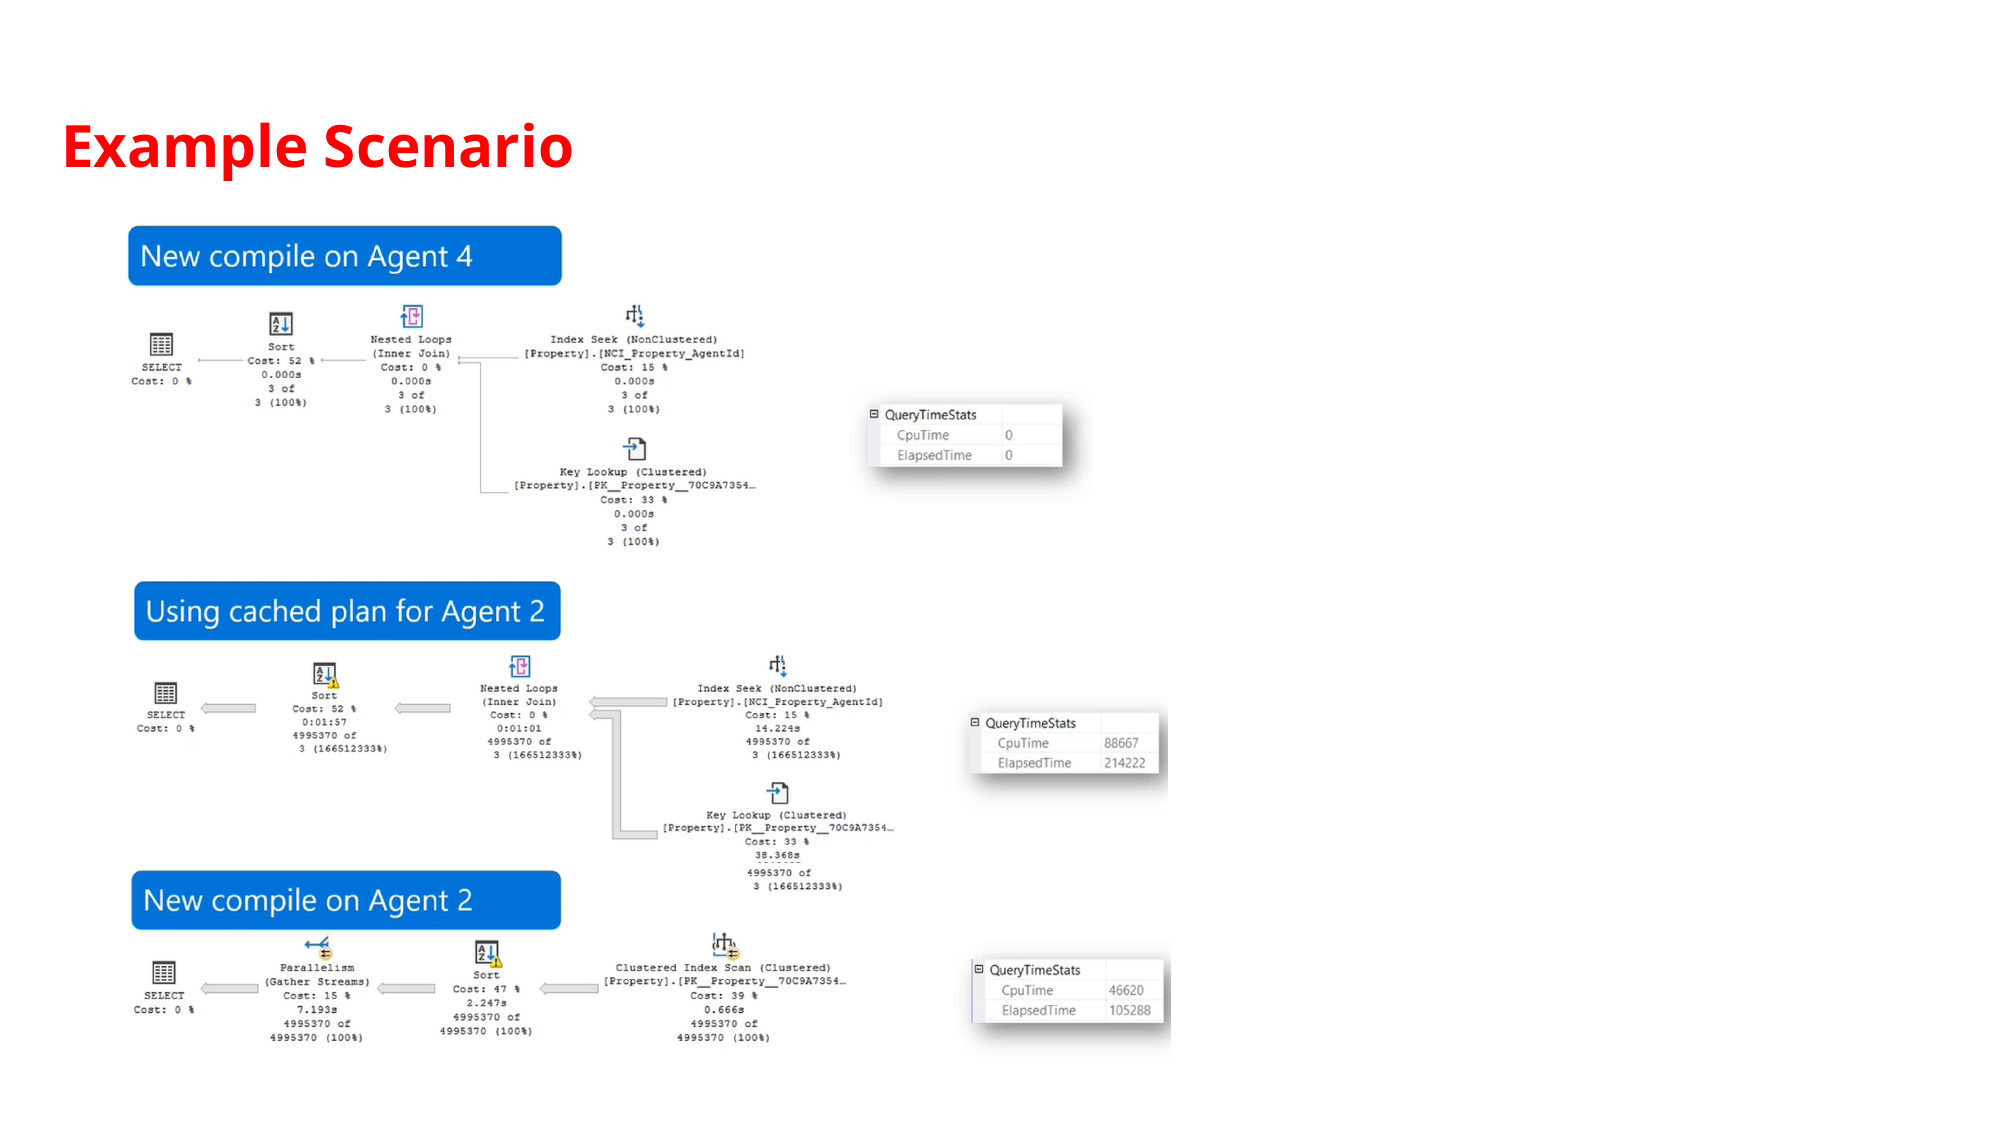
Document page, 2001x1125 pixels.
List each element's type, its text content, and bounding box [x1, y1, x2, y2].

text_box Example Scenario [46, 101, 1361, 187]
picture [120, 220, 1184, 1065]
